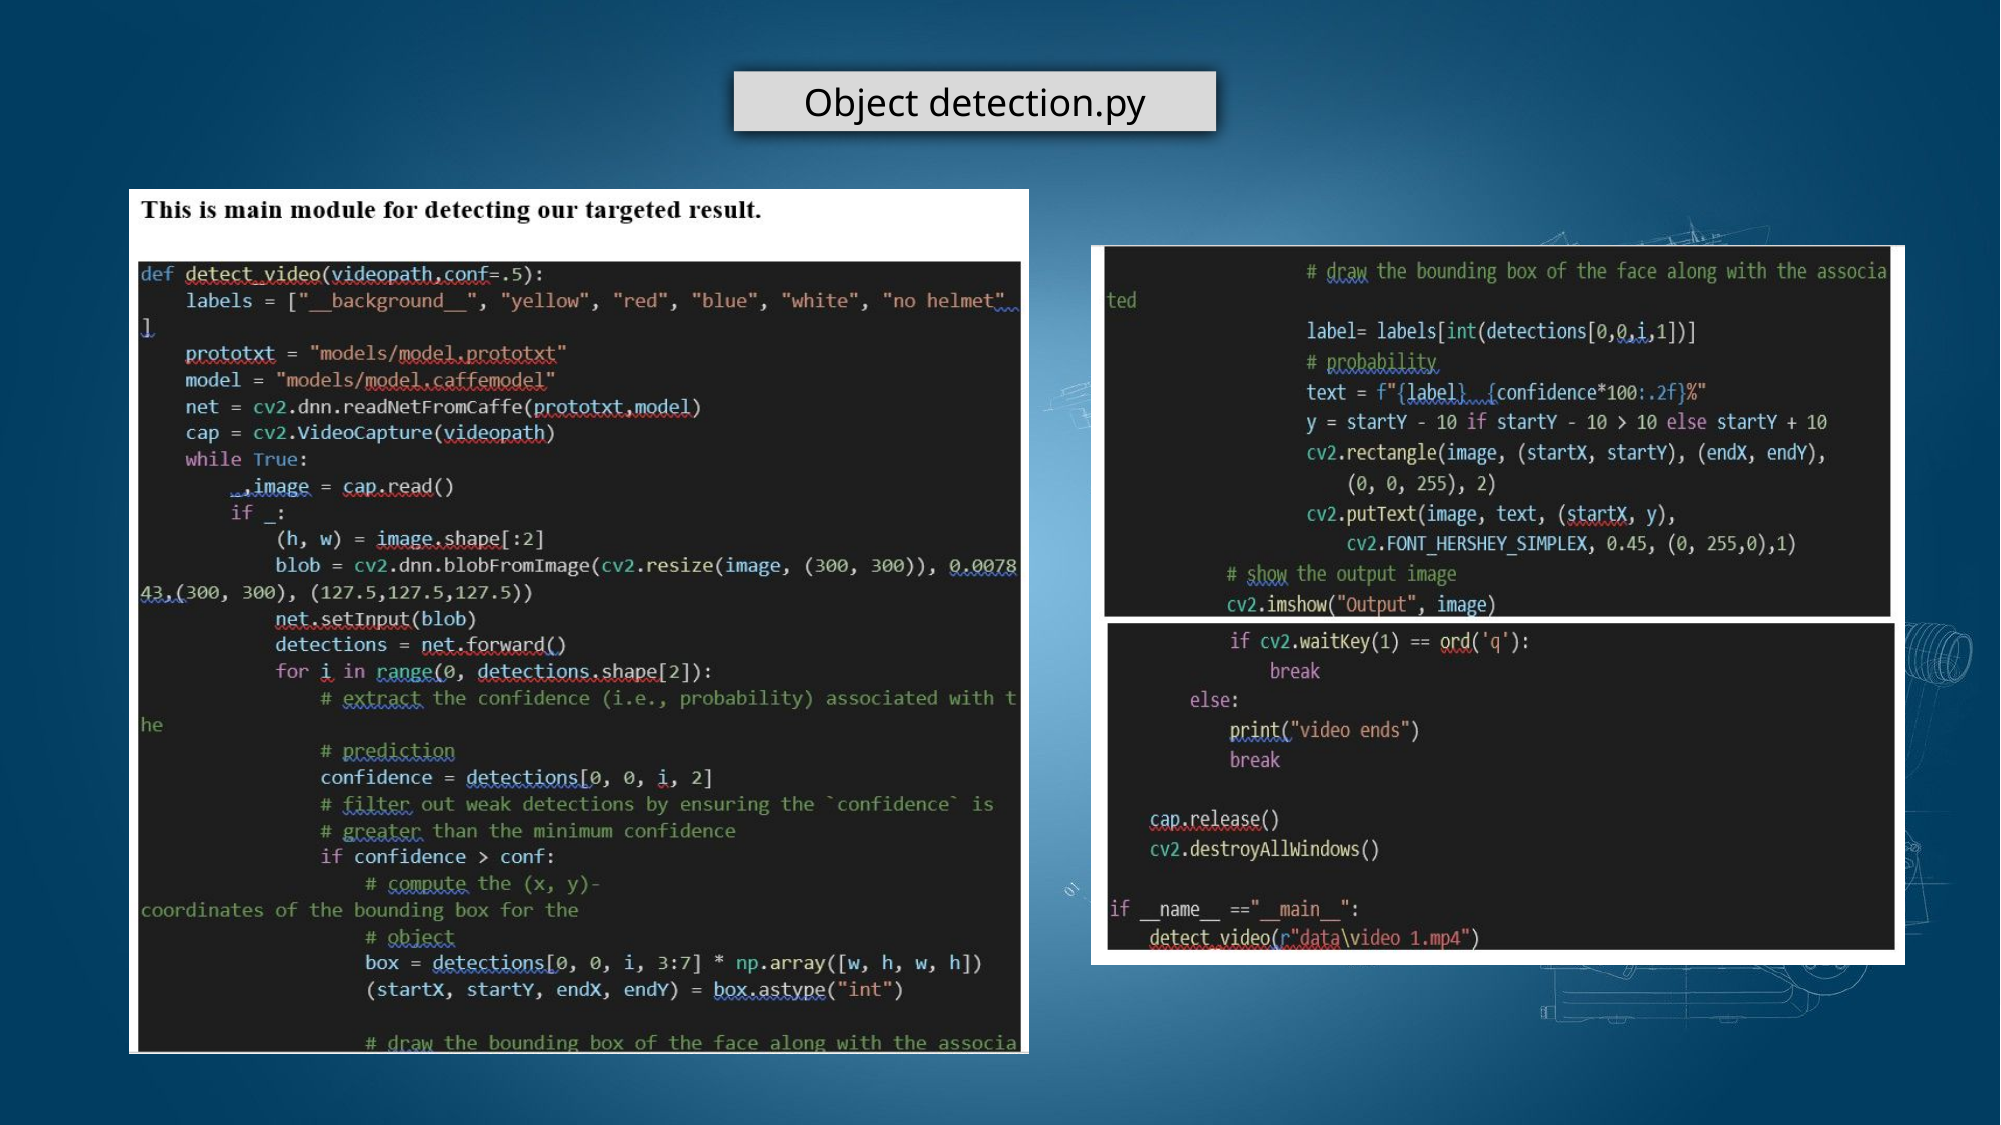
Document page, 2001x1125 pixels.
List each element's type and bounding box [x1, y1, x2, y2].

text_box [745, 795, 1611, 1125]
picture [0, 0, 2000, 1125]
